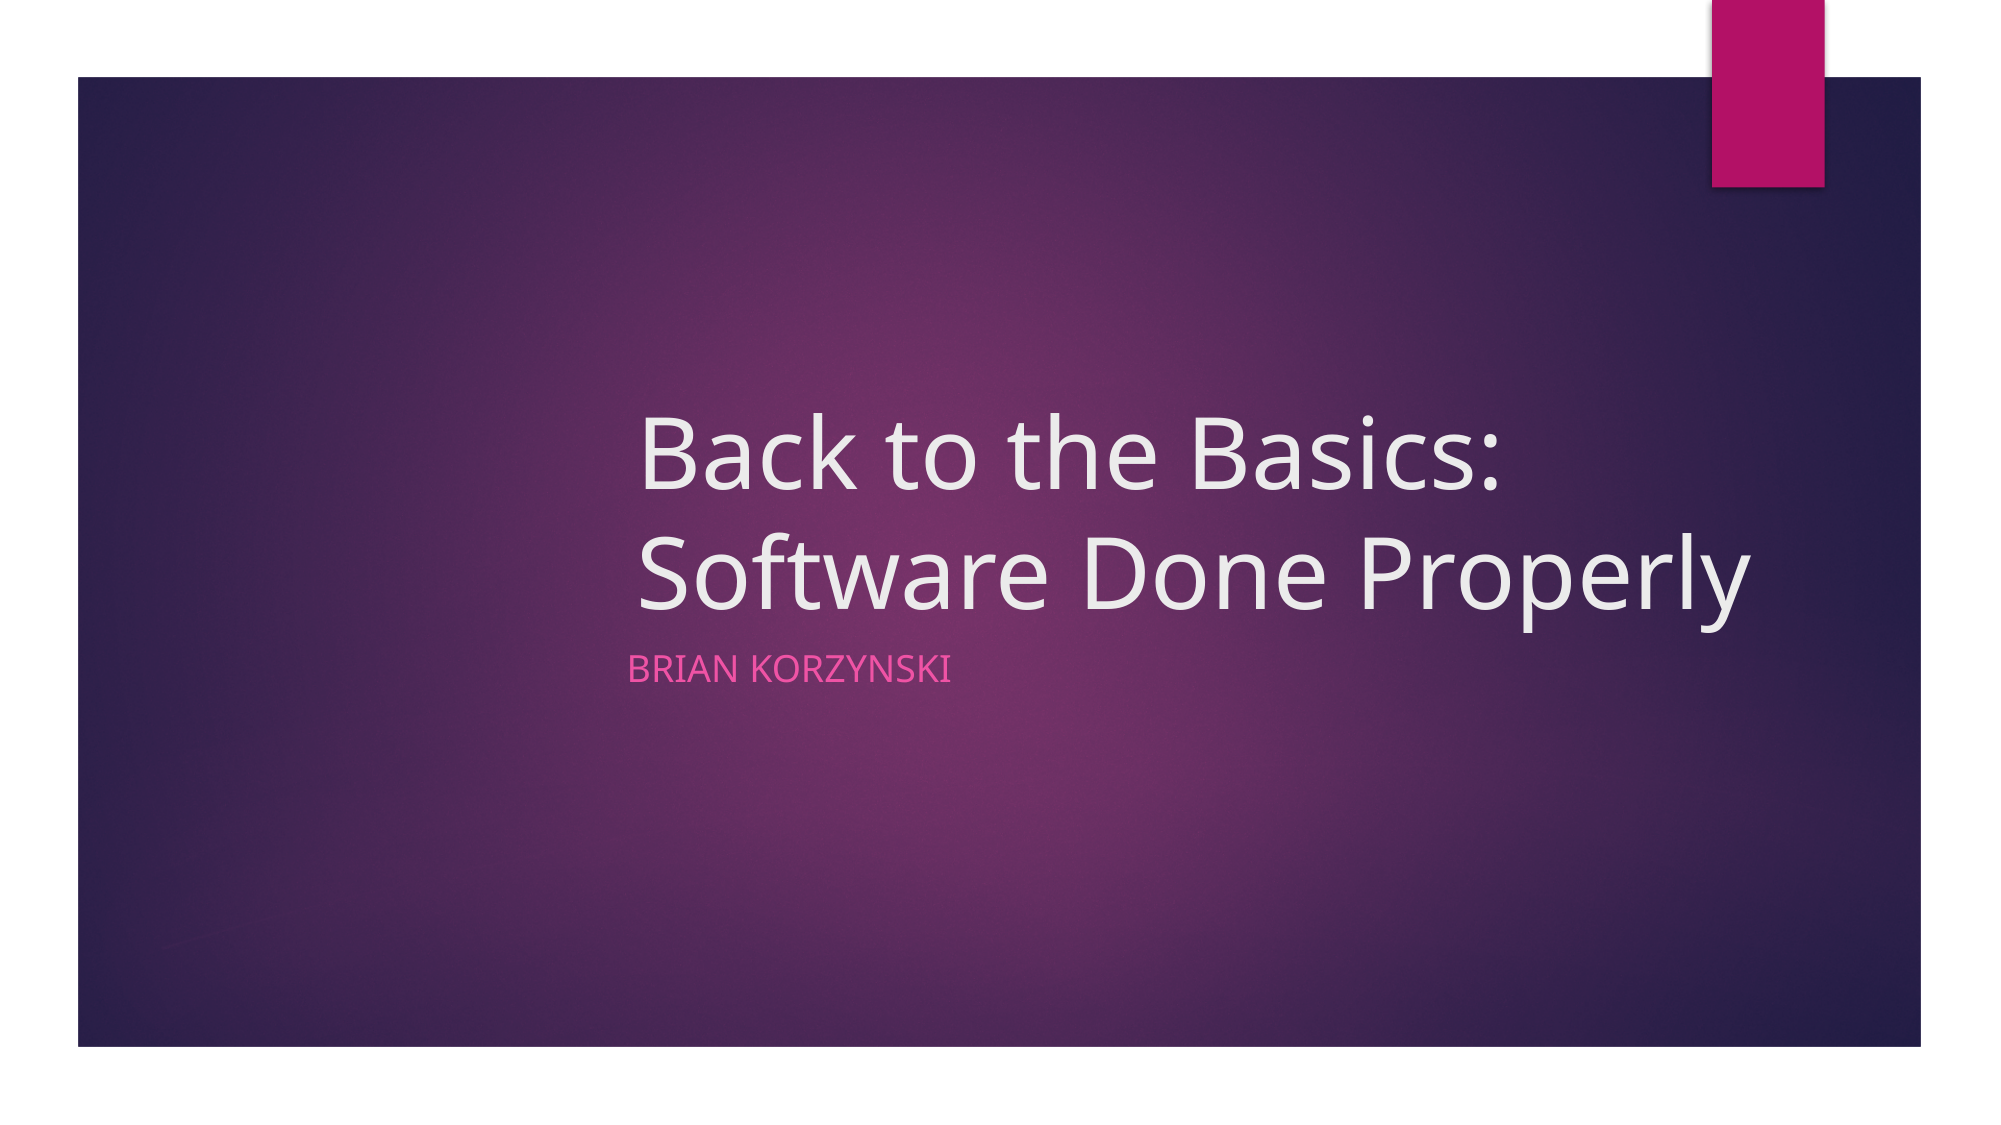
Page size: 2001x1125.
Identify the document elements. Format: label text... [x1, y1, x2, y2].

subtitle Brian Korzynski [611, 637, 2000, 909]
title Back to the Basics: Software Done Properly [621, 245, 2000, 637]
